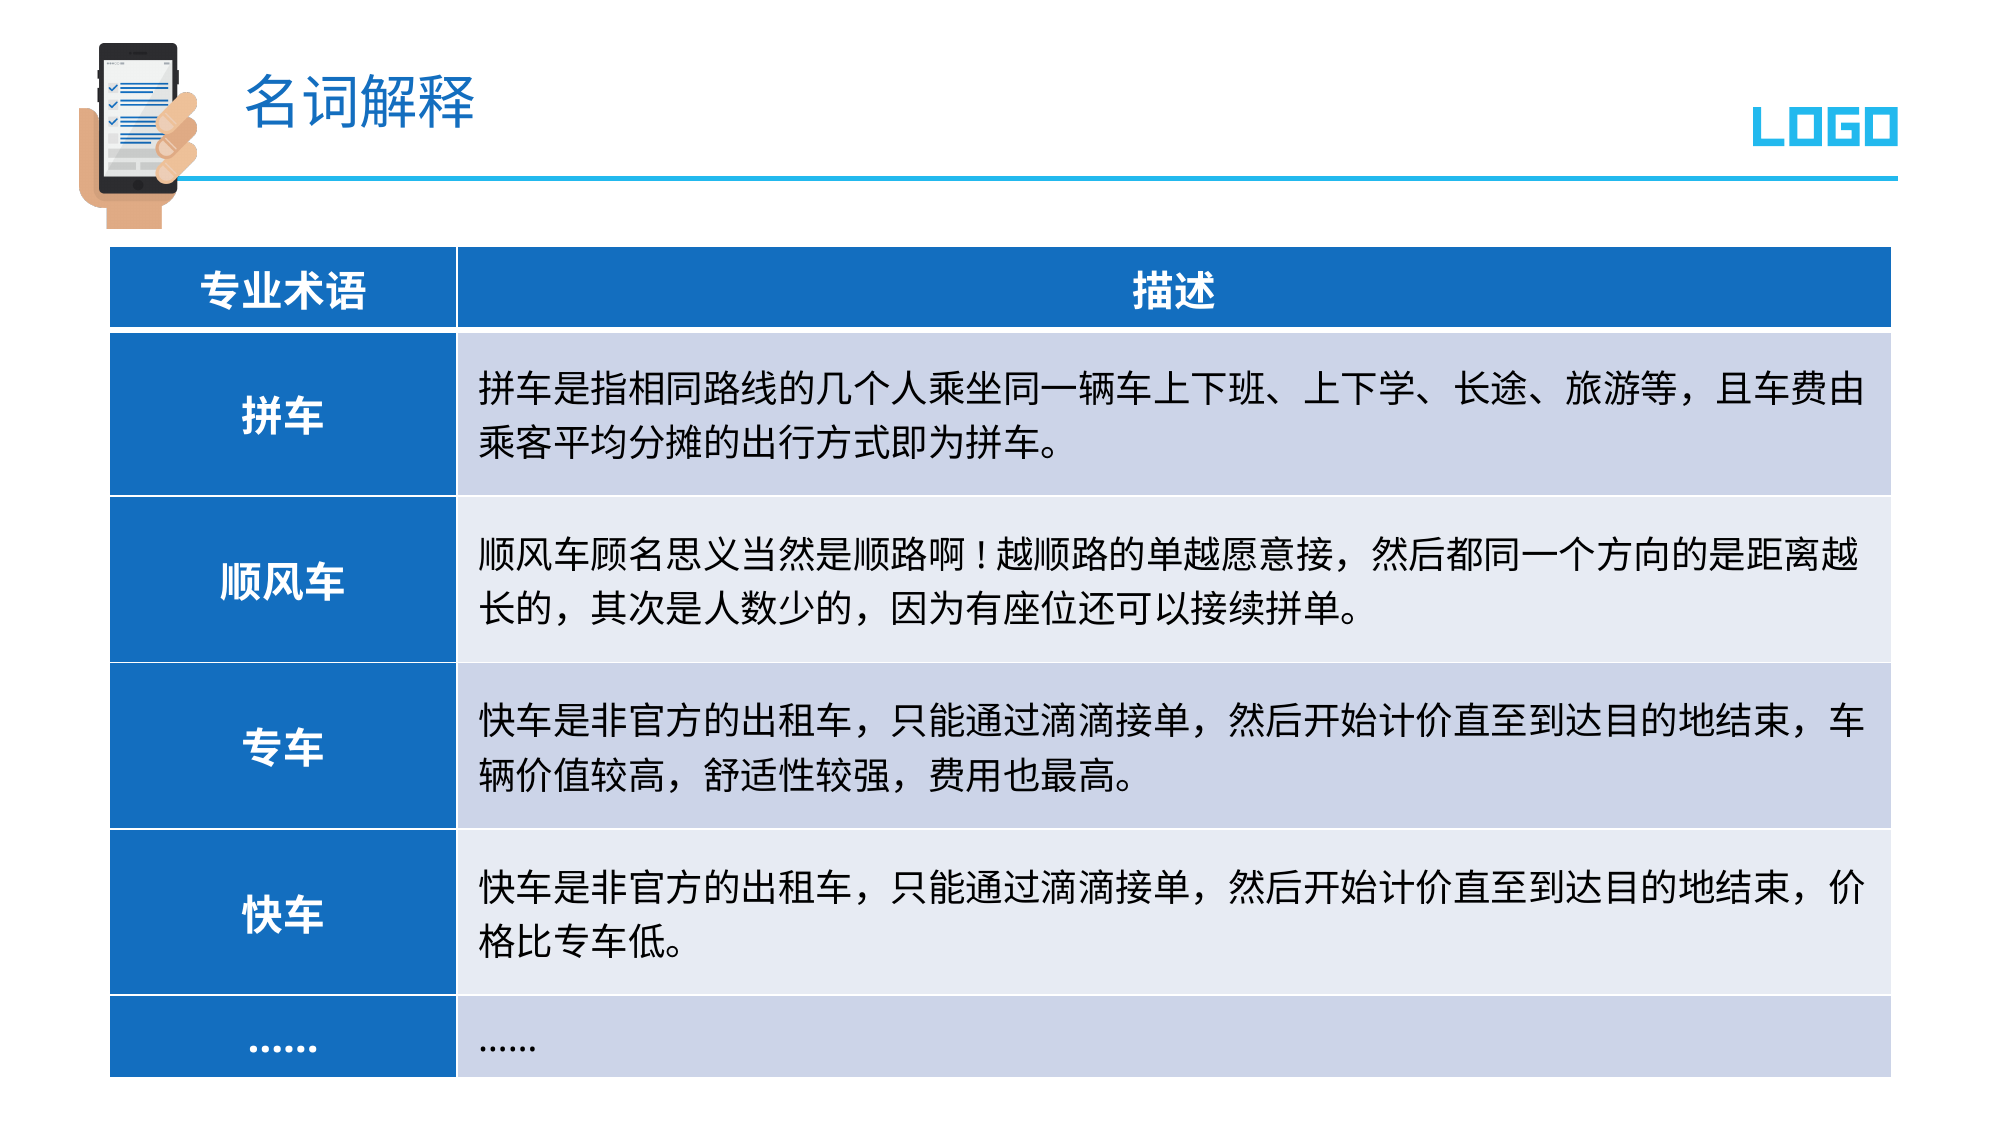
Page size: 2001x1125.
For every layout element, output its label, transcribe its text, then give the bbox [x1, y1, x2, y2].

table_cell 拼车 [110, 333, 456, 495]
table_cell 顺风车 [110, 497, 456, 662]
table_cell 快车是非官方的出租车，只能通过滴滴接单，然后开始计价直至到达目的地结束，价格比专车低。 [458, 830, 1891, 994]
table_cell 快车 [110, 830, 456, 994]
picture [79, 43, 197, 229]
table_header 描述 [458, 247, 1891, 327]
table_cell 拼车是指相同路线的几个人乘坐同一辆车上下班、上下学、长途、旅游等，且车费由乘客平均分摊的出行方式即为拼车。 [458, 333, 1891, 495]
table_cell …… [458, 996, 1891, 1077]
table_cell 快车是非官方的出租车，只能通过滴滴接单，然后开始计价直至到达目的地结束，车辆价值较高，舒适性较强，费用也最高。 [458, 663, 1891, 828]
table_cell 顺风车顾名思义当然是顺路啊!越顺路的单越愿意接，然后都同一个方向的是距离越长的，其次是人数少的，因为有座位还可以接续拼单。 [458, 497, 1891, 662]
table_header 专业术语 [110, 247, 456, 327]
table_cell 专车 [110, 663, 456, 828]
text_box 名词解释 [228, 57, 1909, 144]
table_cell …… [110, 996, 456, 1077]
